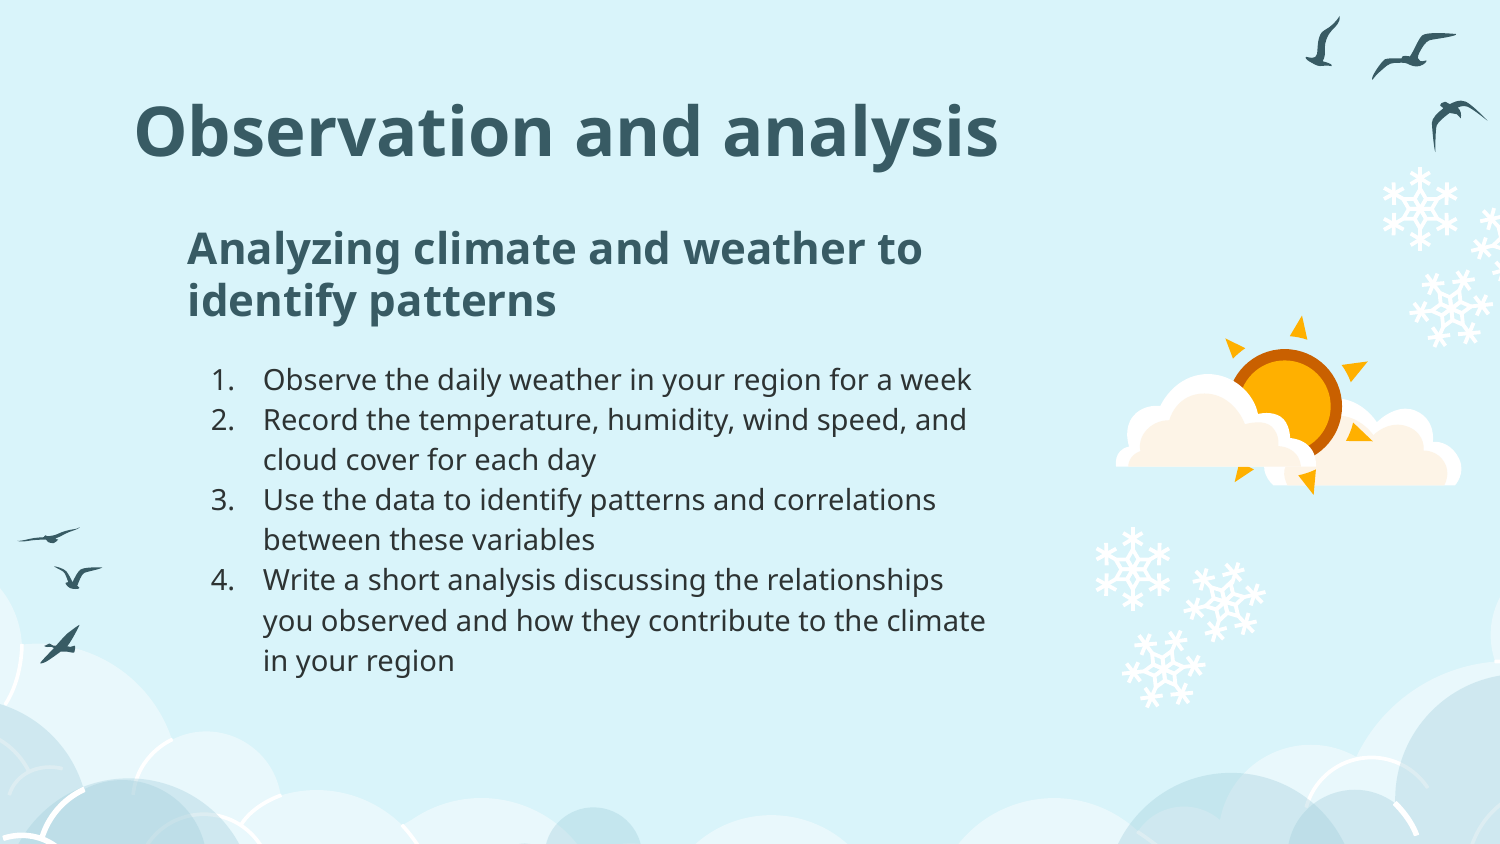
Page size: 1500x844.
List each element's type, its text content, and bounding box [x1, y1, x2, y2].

title Observation and analysis [118, 72, 1382, 167]
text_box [1095, 527, 1267, 709]
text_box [1112, 315, 1467, 496]
text_box Analyzing climate and weather to identify patterns [172, 209, 1006, 340]
text_box Observe the daily weather in your region for a week Record the temperature, humidity, wind speed, and cloud cover for each day Use the data to identify patterns and correlations between these variables Write a short analysis discussing the relationships you observed and how they contribute to the climate in your region [172, 340, 1006, 700]
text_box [1382, 166, 1500, 349]
